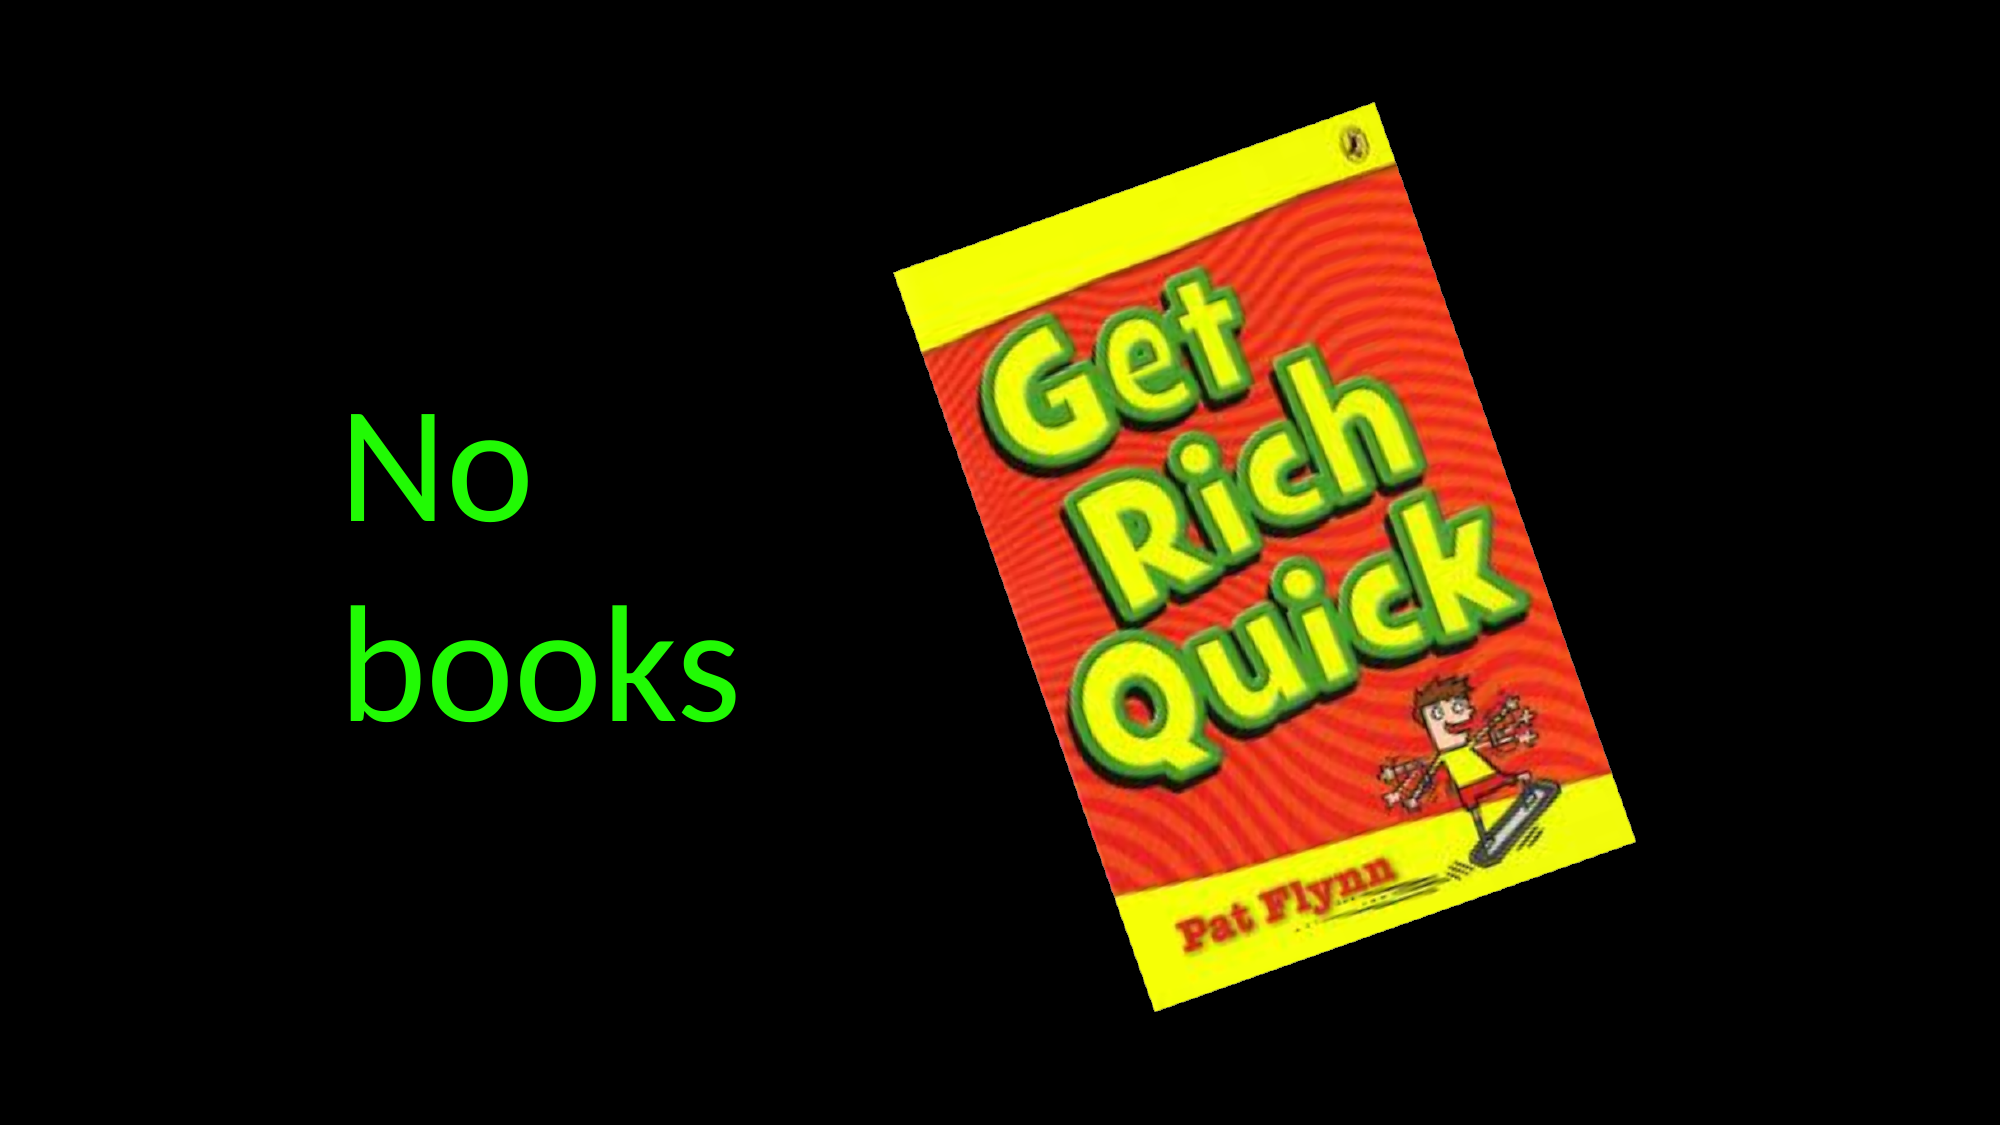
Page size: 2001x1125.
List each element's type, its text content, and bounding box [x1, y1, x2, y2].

picture [1520, 518, 1635, 881]
picture [895, 233, 1008, 592]
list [1008, 164, 1520, 950]
picture [1134, 950, 1327, 1011]
text_box No books [324, 347, 835, 762]
picture [1204, 104, 1395, 164]
